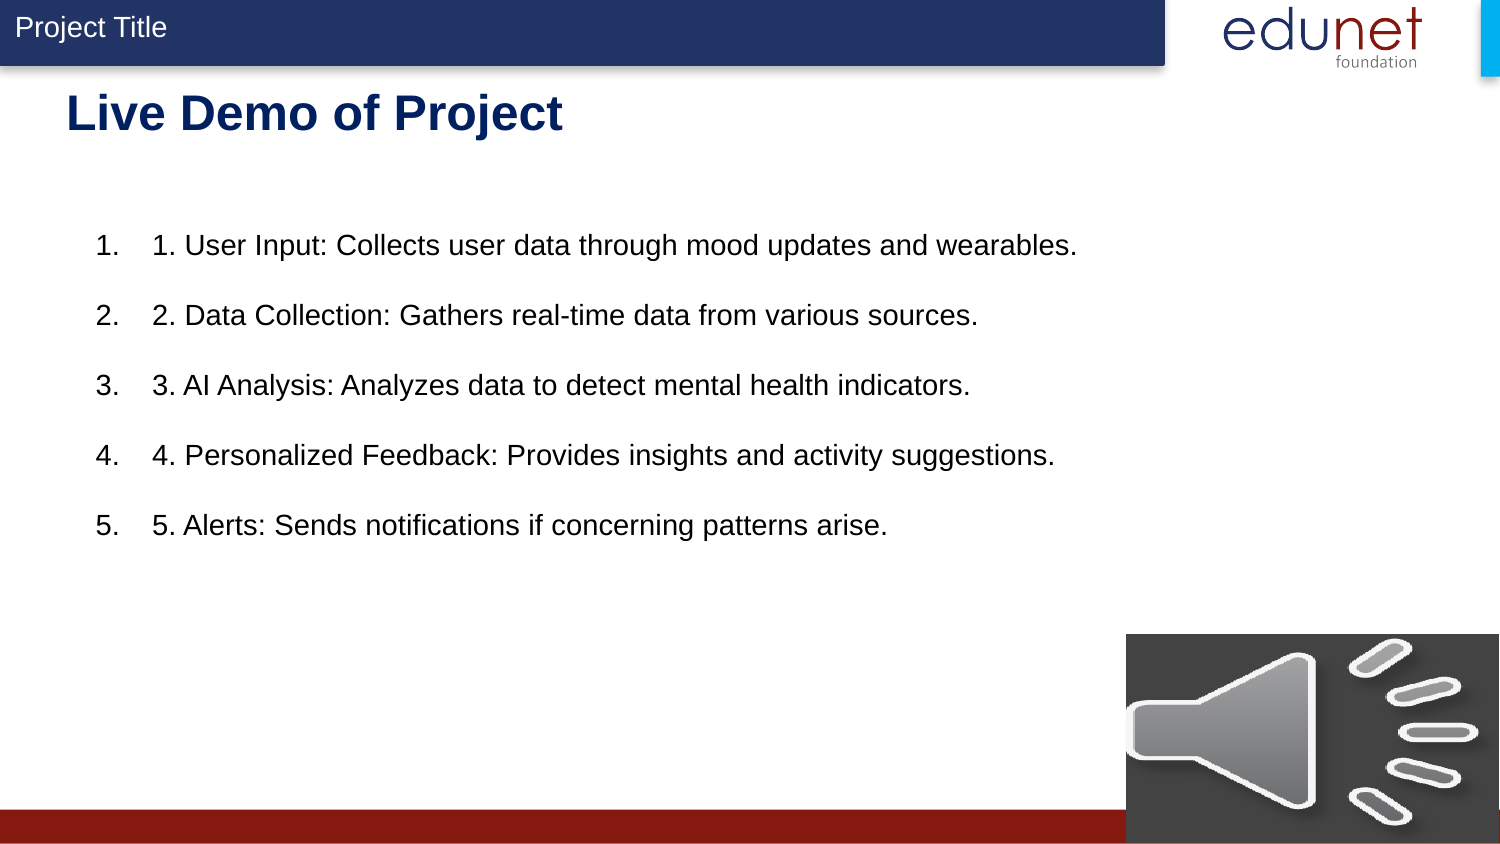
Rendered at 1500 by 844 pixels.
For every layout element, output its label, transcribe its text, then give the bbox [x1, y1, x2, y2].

text_box 1. User Input: Collects user data through mood updates and wearables. 2. Data Collection: Gathers real-time data from various sources. 3. AI Analysis: Analyzes data to detect mental health indicators. 4. Personalized Feedback: Provides insights and activity suggestions. 5. Alerts: Sends notifications if concerning patterns arise. [80, 218, 1379, 549]
title Live Demo of Project [51, 72, 1449, 229]
picture [1124, 632, 1500, 844]
picture [1219, 4, 1424, 72]
